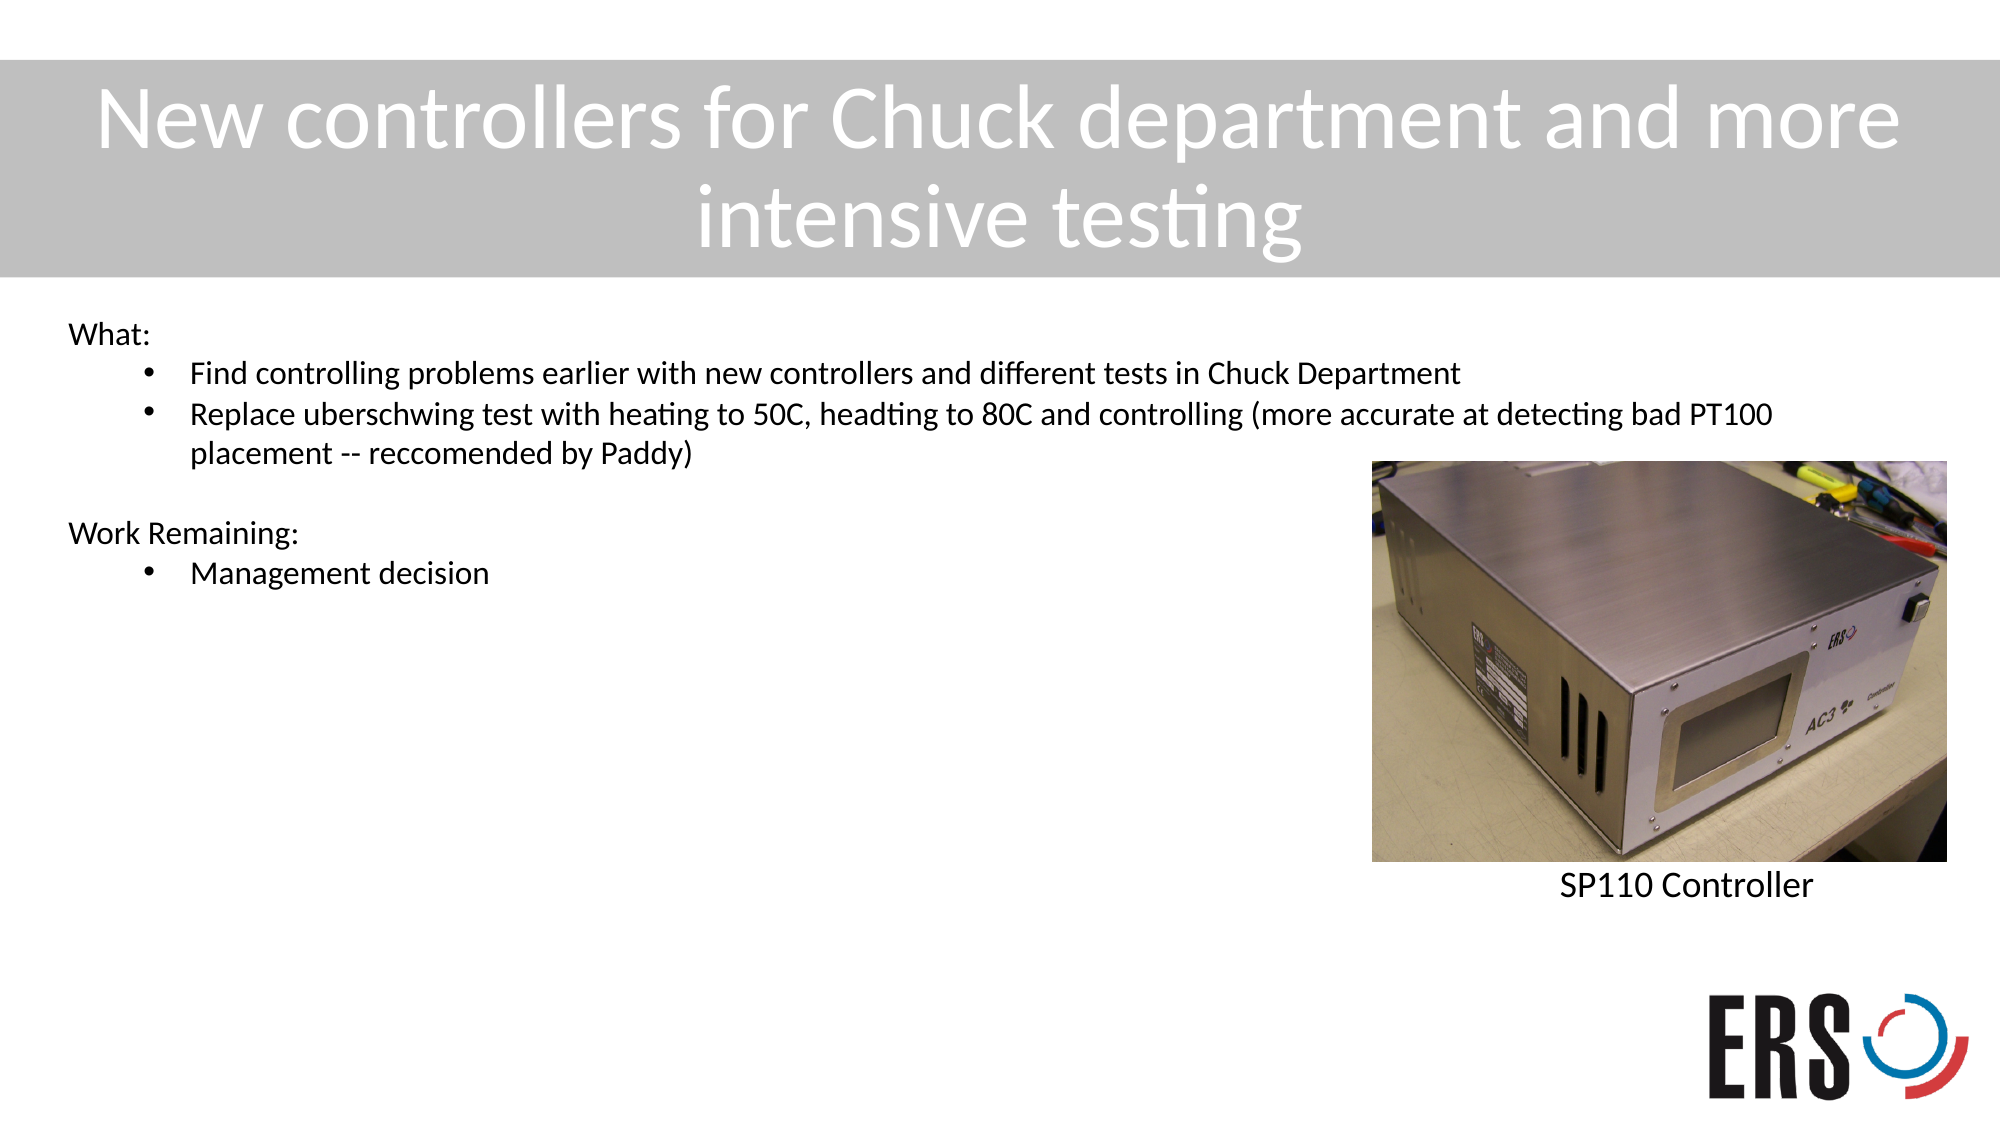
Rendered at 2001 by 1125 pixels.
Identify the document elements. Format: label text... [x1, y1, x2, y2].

picture [1372, 460, 1947, 862]
text_box SP110 Controller [1545, 862, 1909, 913]
title New controllers for Chuck department and more intensive testing [0, 59, 2000, 278]
text_box What: Find controlling problems earlier with new controllers and different tests in Chuck Department Replace uberschwing test with heating to 50C, headting to 80C and controlling (more accurate at detecting bad PT100 placement -- reccomended by Paddy) Work Remaining: Management decision [53, 304, 1916, 599]
picture [1697, 982, 1980, 1112]
